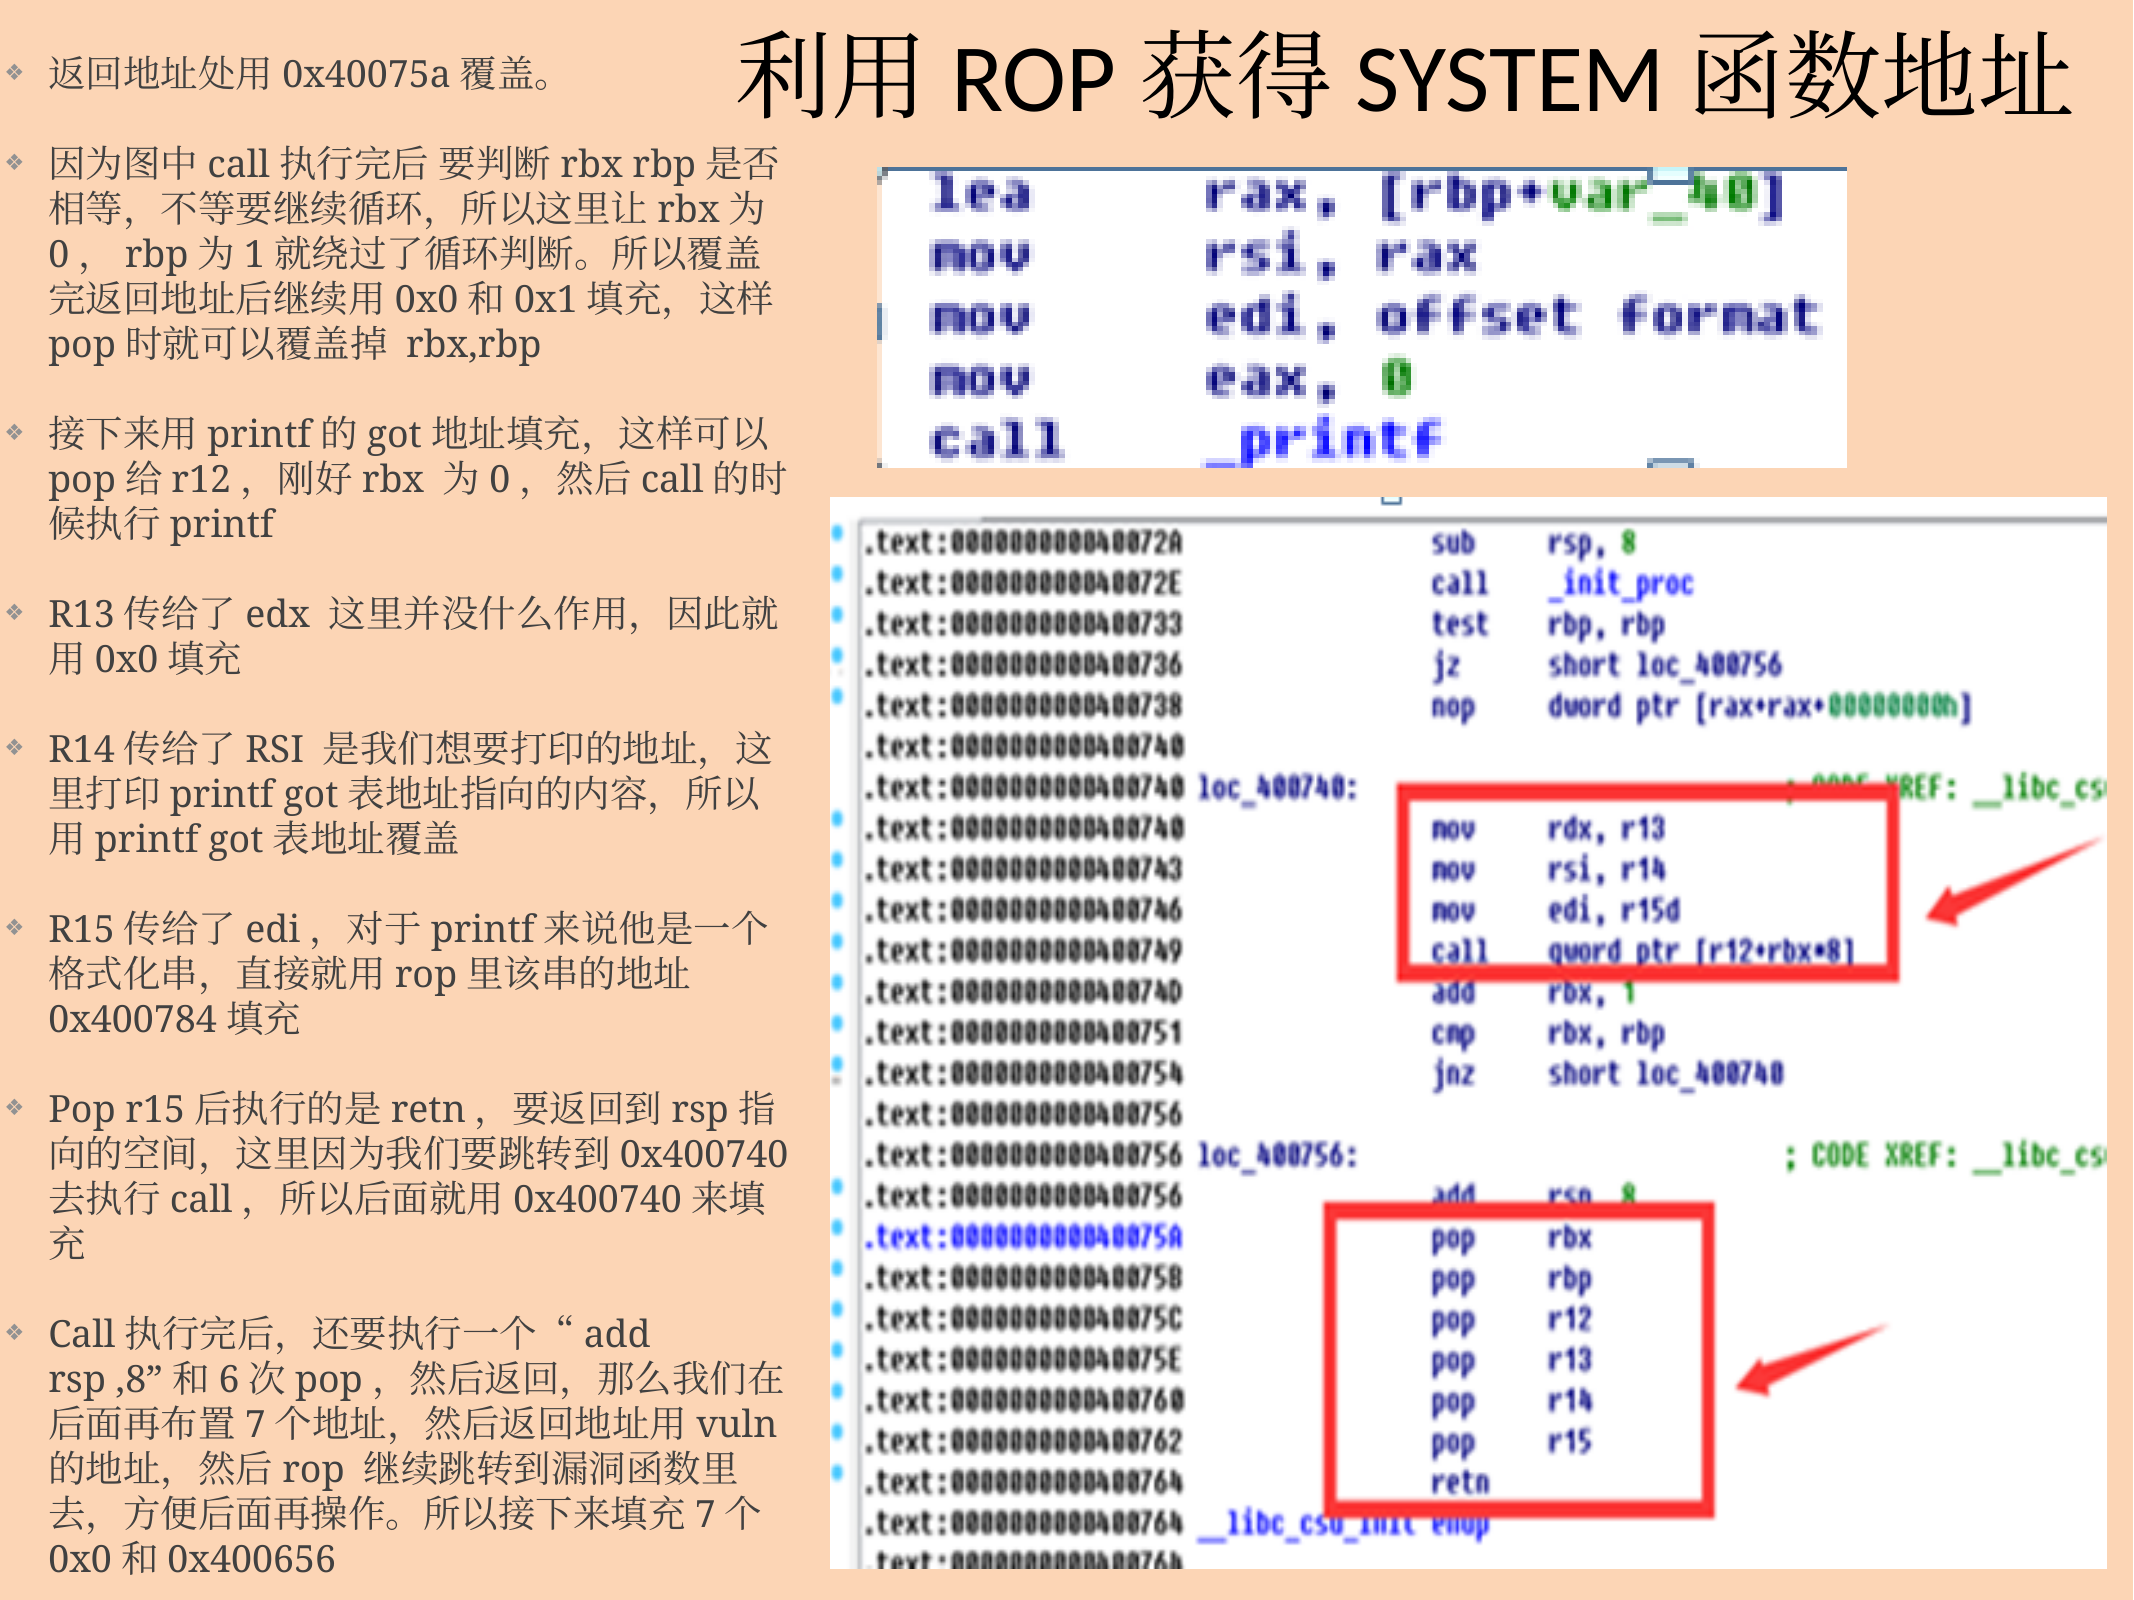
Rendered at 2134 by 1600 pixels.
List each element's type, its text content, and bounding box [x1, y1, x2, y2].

picture [877, 167, 1847, 469]
picture [830, 497, 2107, 1569]
title 利用ROP获得SYSTEM函数地址 [676, 0, 2134, 146]
text_box 返回地址处用0x40075a覆盖。 因为图中call执行完后 要判断rbx rbp是否相等，不等要继续循环，所以这里让rbx为0，rbp为1就绕过了循环判断。所以覆盖完返回地址后继续用0x0和0x1填充，这样pop时就可以覆盖掉 rbx,rbp 接下来用printf的got地址填充，这样可以pop给r12，刚好rbx 为0，然后call的时候执行printf R13传给了edx 这里并没什么作用，因此就用0x0填充 R14传给了RSI 是我们想要打印的地址，这里打印printf got表地址指向的内容，所以用printf got表地址覆盖 R15传给了edi，对于printf来说他是一个格式化串，直接就用rop里该串的地址0x400784填充 Pop r15后执行的是retn，要返回到rsp指向的空间，这里因为我们要跳转到0x400740去执行call，所以后面就用0x400740来填充 Call执行完后，还要执行一个“add rsp ,8”和6次pop，然后返回，那么我们在后面再布置7个地址，然后返回地址用vuln的地址，然后rop 继续跳转到漏洞函数里去，方便后面再操作。所以接下来填充7个0x0和0x400656 [0, 45, 795, 1584]
